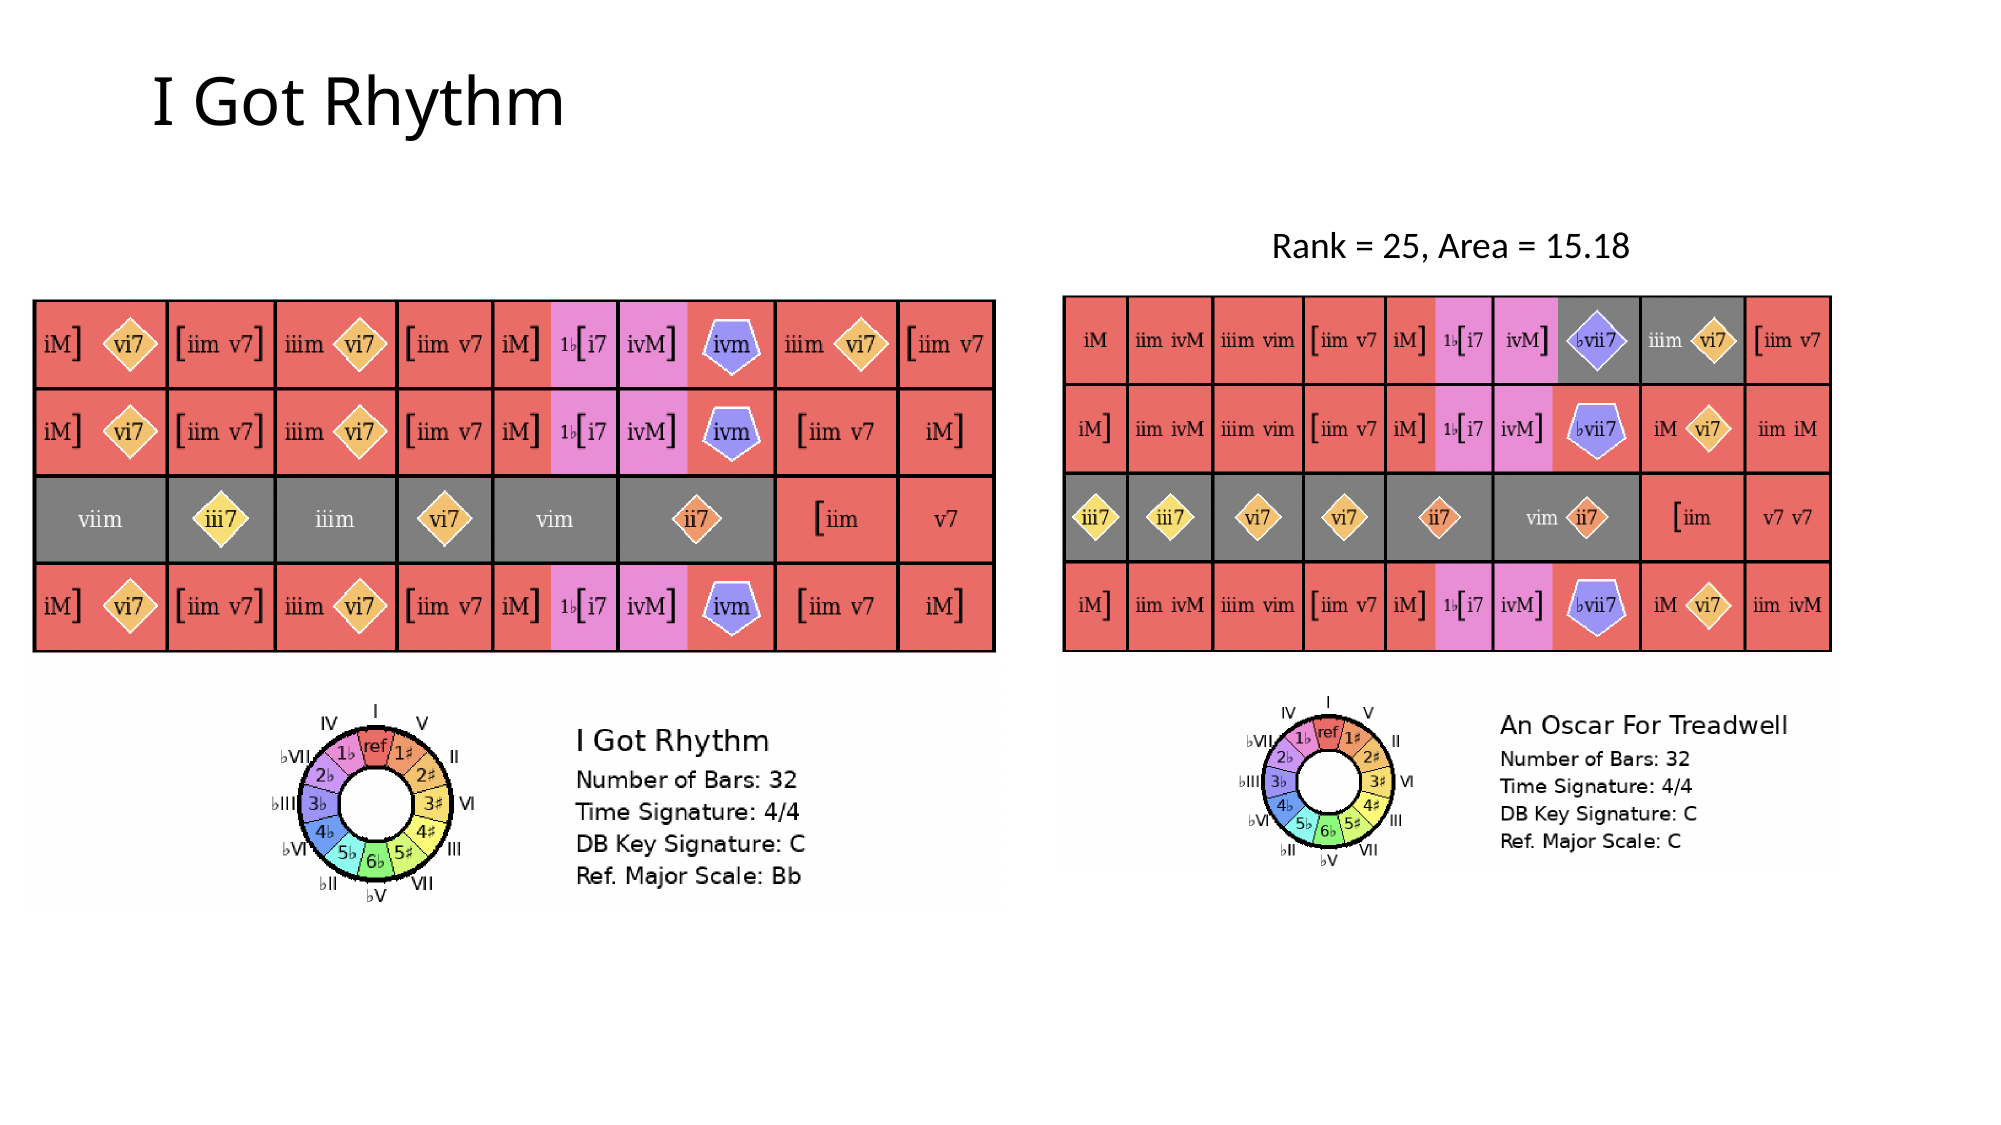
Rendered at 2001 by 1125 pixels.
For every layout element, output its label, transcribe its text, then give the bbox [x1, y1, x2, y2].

title I Got Rhythm [137, 59, 1863, 149]
picture [1055, 289, 1838, 871]
text_box Rank = 25, Area = 15.18 [1257, 213, 1646, 274]
picture [25, 293, 1004, 913]
